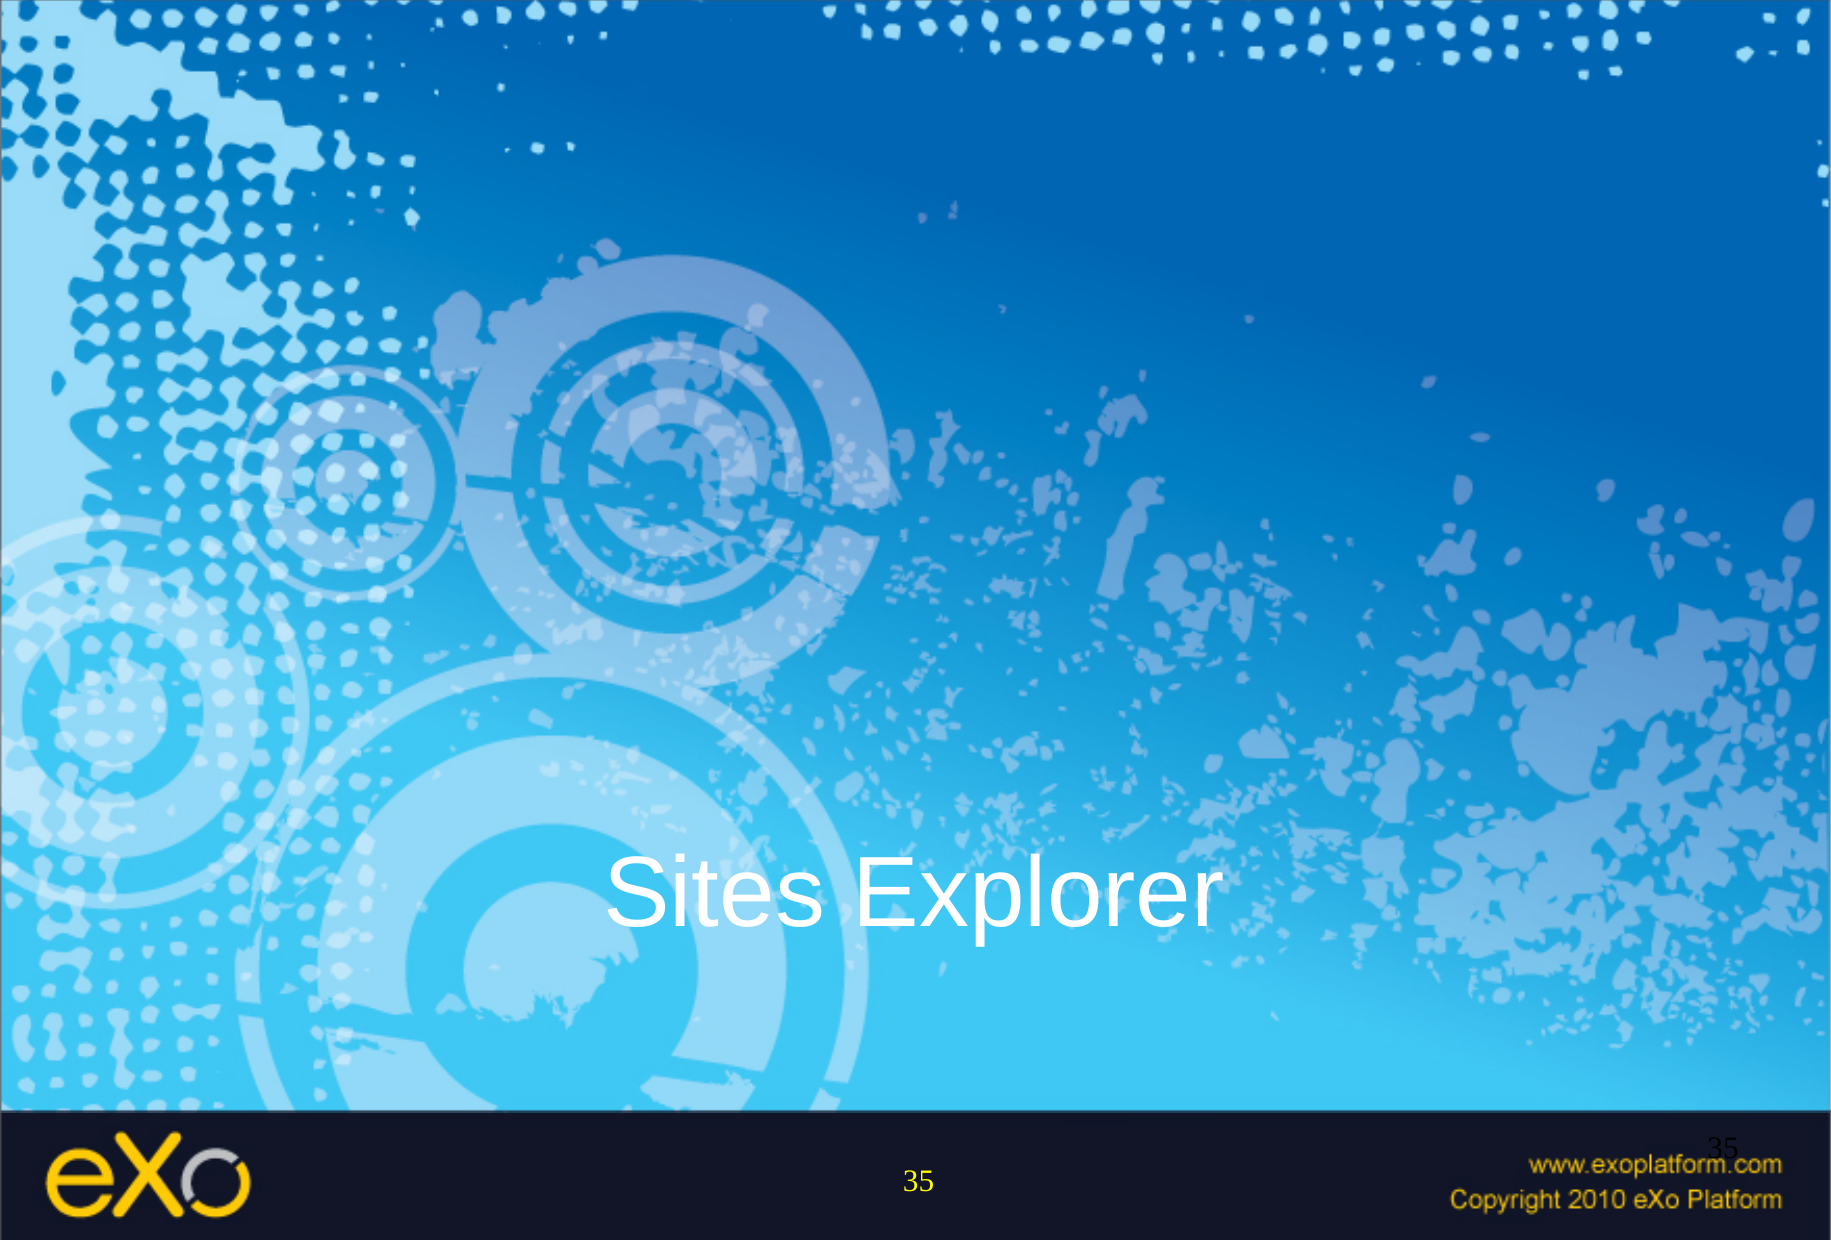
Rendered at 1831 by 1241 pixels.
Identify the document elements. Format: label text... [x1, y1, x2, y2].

picture [0, 0, 1831, 1240]
text_box 35 [1312, 1129, 1739, 1215]
text_box Sites Explorer [90, 769, 1738, 1015]
